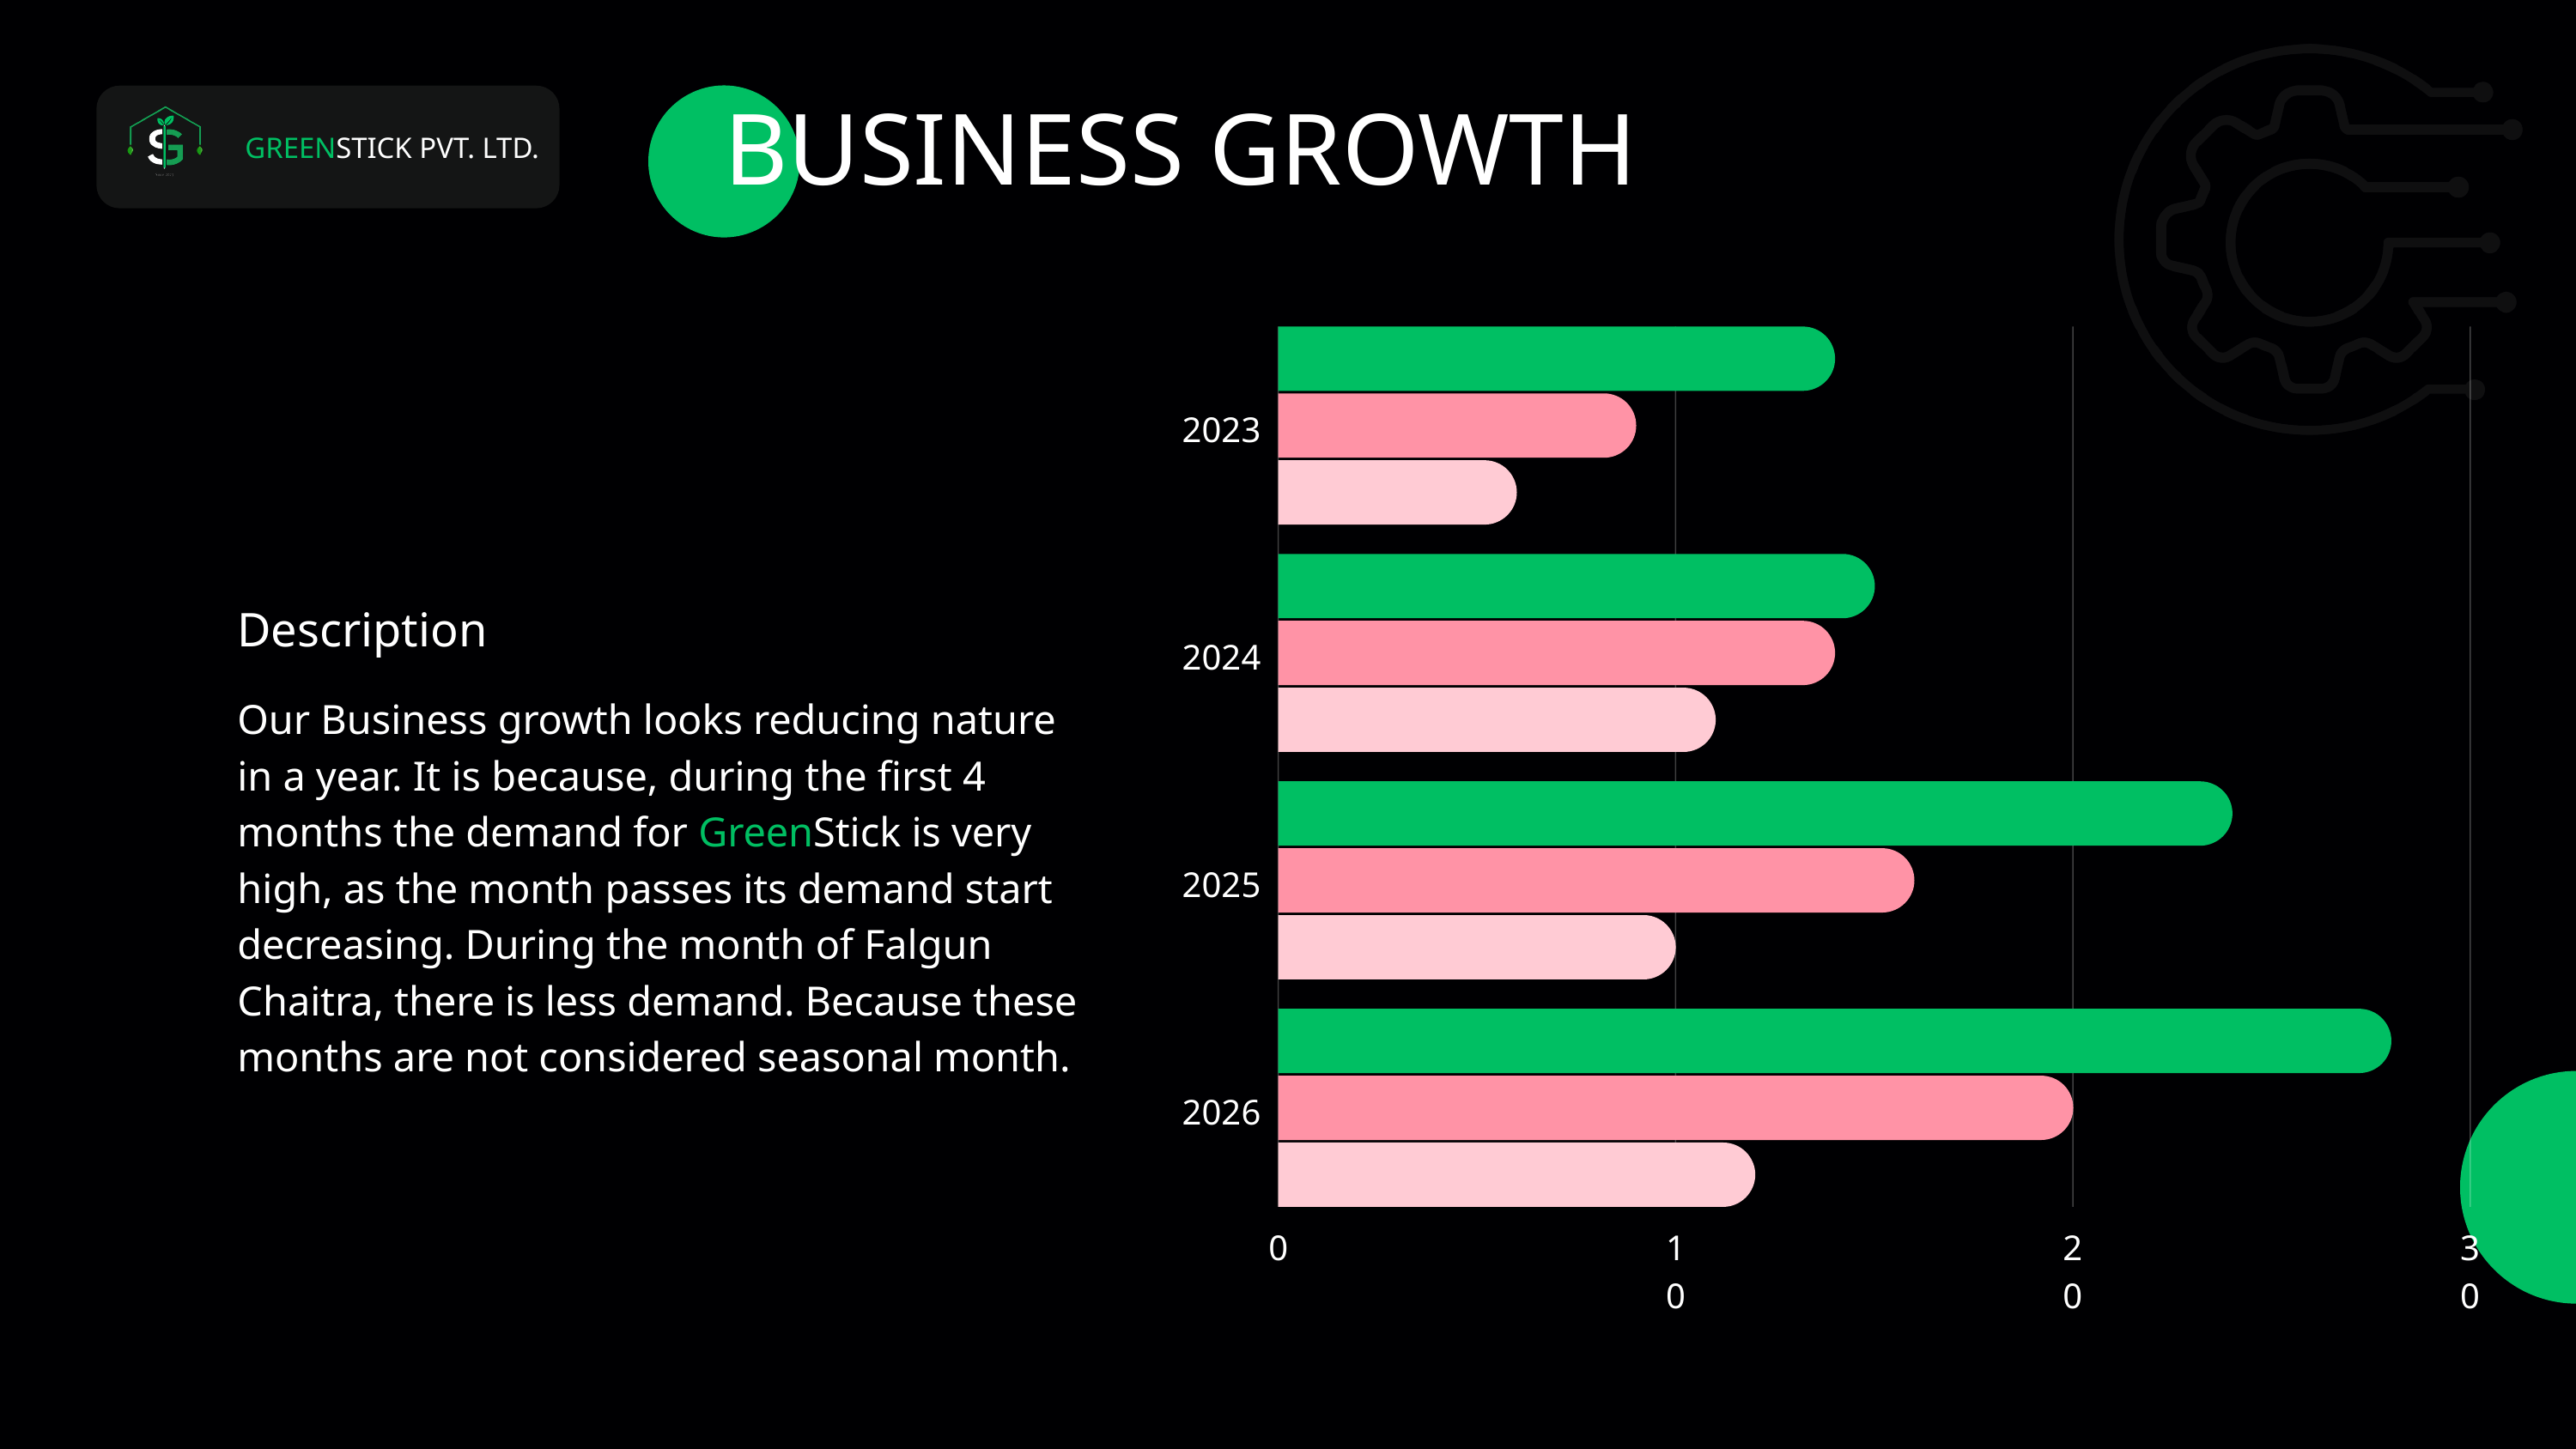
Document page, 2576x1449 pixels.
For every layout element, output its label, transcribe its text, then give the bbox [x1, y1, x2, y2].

text_box Description [237, 591, 925, 657]
text_box BUSINESS GROWTH [800, 84, 1744, 204]
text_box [96, 85, 560, 209]
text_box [2459, 1070, 2576, 1304]
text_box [1173, 326, 2490, 1264]
text_box Our Business growth looks reducing nature in a year. It is because, during the first 4 months the demand for GreenStick is very high, as the month passes its demand start decreasing. During the month of Falgun Chaitra, there is less demand. Because these months are not considered seasonal month. [237, 686, 1097, 1080]
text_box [647, 85, 800, 238]
text_box [2114, 44, 2523, 435]
